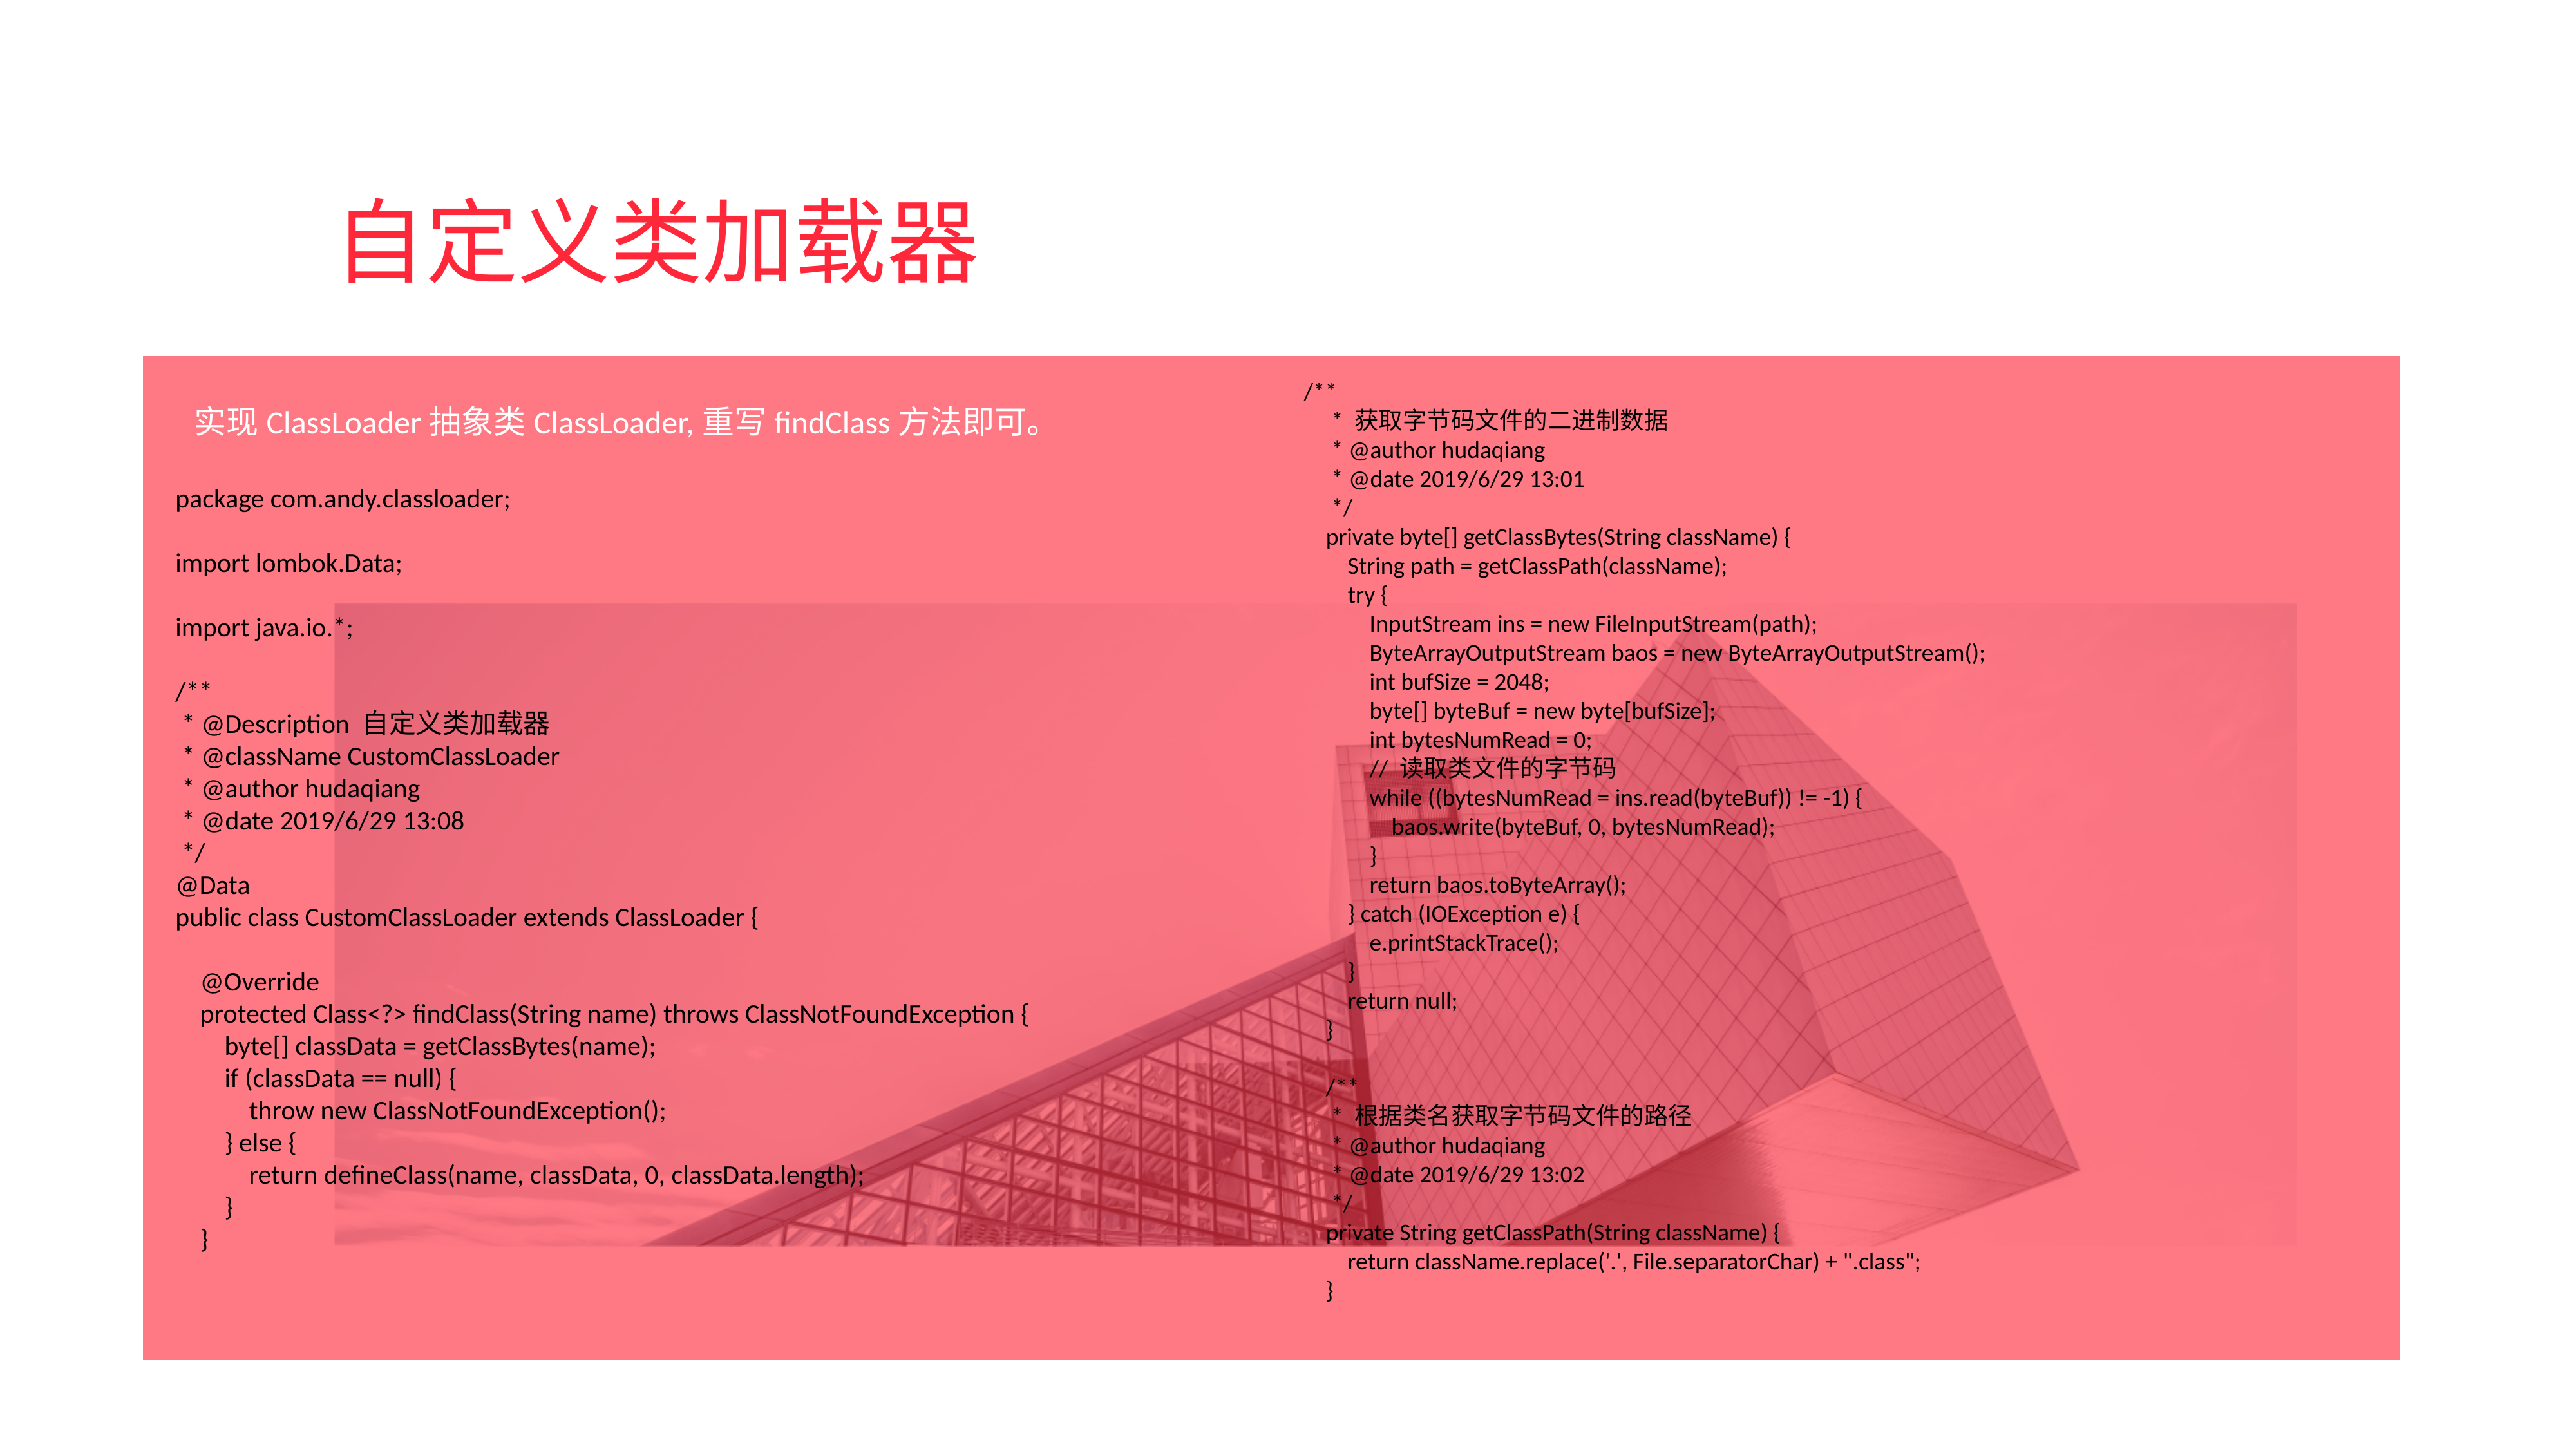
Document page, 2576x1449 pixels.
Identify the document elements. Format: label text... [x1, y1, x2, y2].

picture [143, 356, 2400, 1360]
title 自定义类加载器 [334, 183, 1499, 257]
